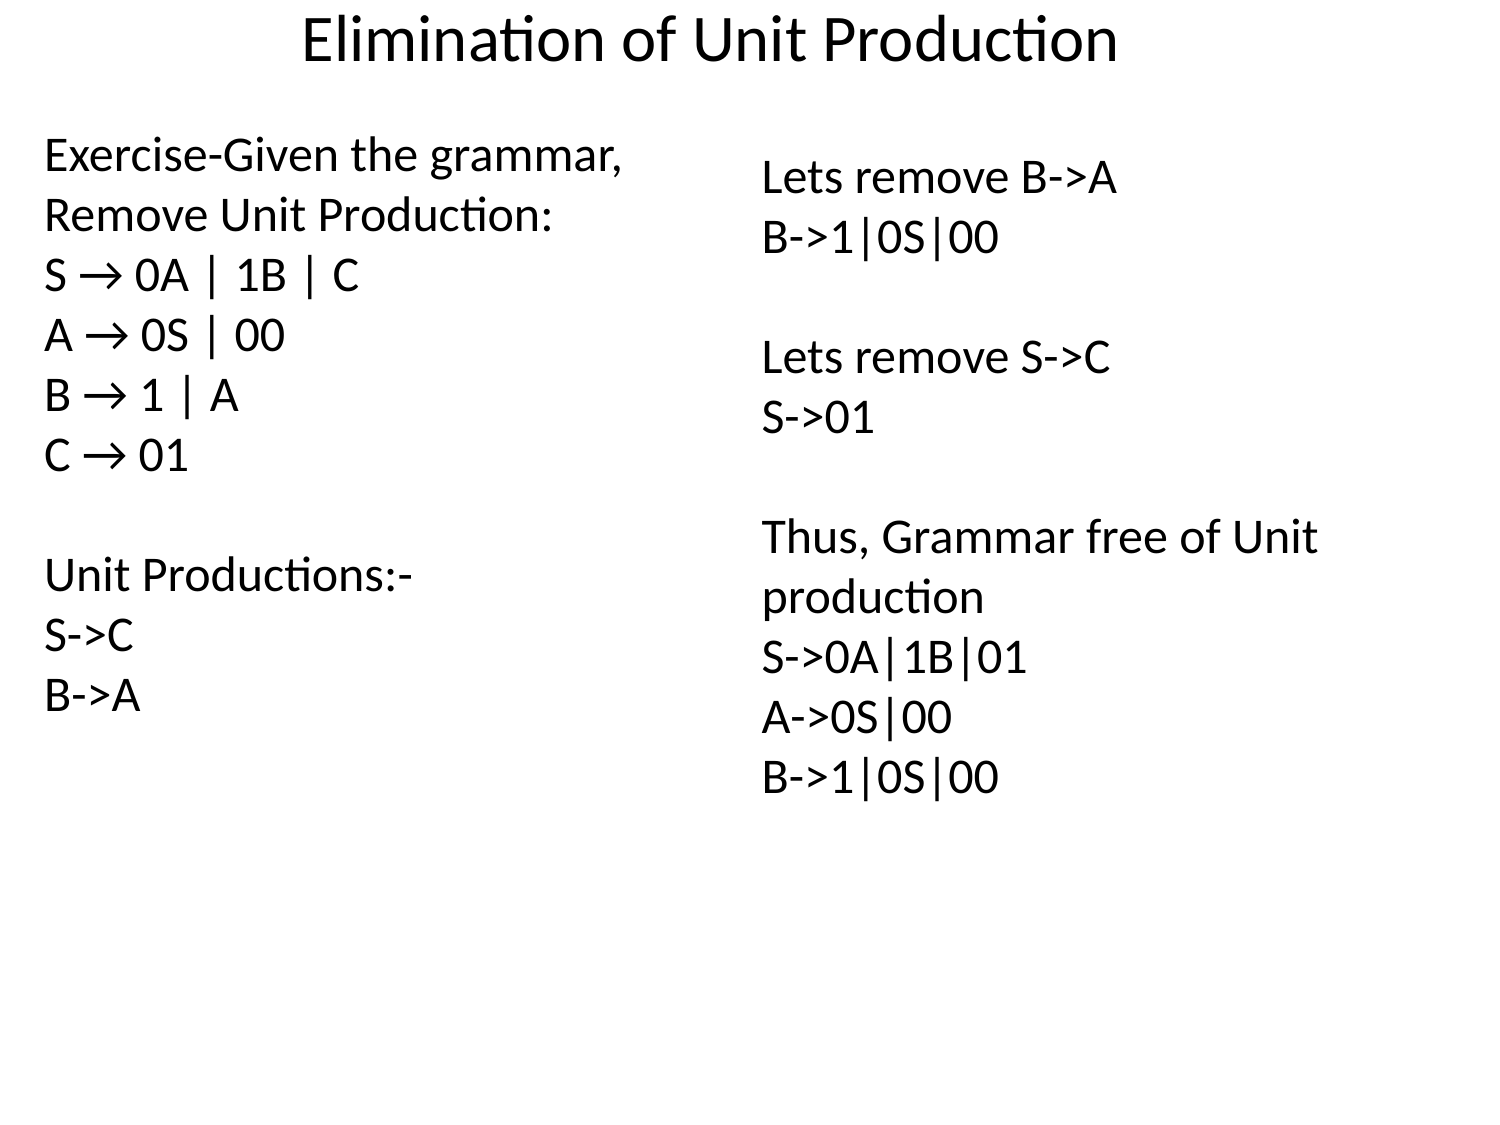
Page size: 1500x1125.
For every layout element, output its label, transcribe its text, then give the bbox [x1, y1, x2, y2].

text_box Lets remove B->A B->1|0S|00 Lets remove S->C S->01 Thus, Grammar free of Unit production S->0A|1B|01 A->0S|00 B->1|0S|00 [746, 91, 1467, 917]
text_box Exercise-Given the grammar, Remove Unit Production: S → 0A | 1B | C A → 0S | 00 B → 1 | A C → 01 Unit Productions:- S->C B->A [29, 113, 692, 864]
title Elimination of Unit Production [76, 0, 1427, 69]
